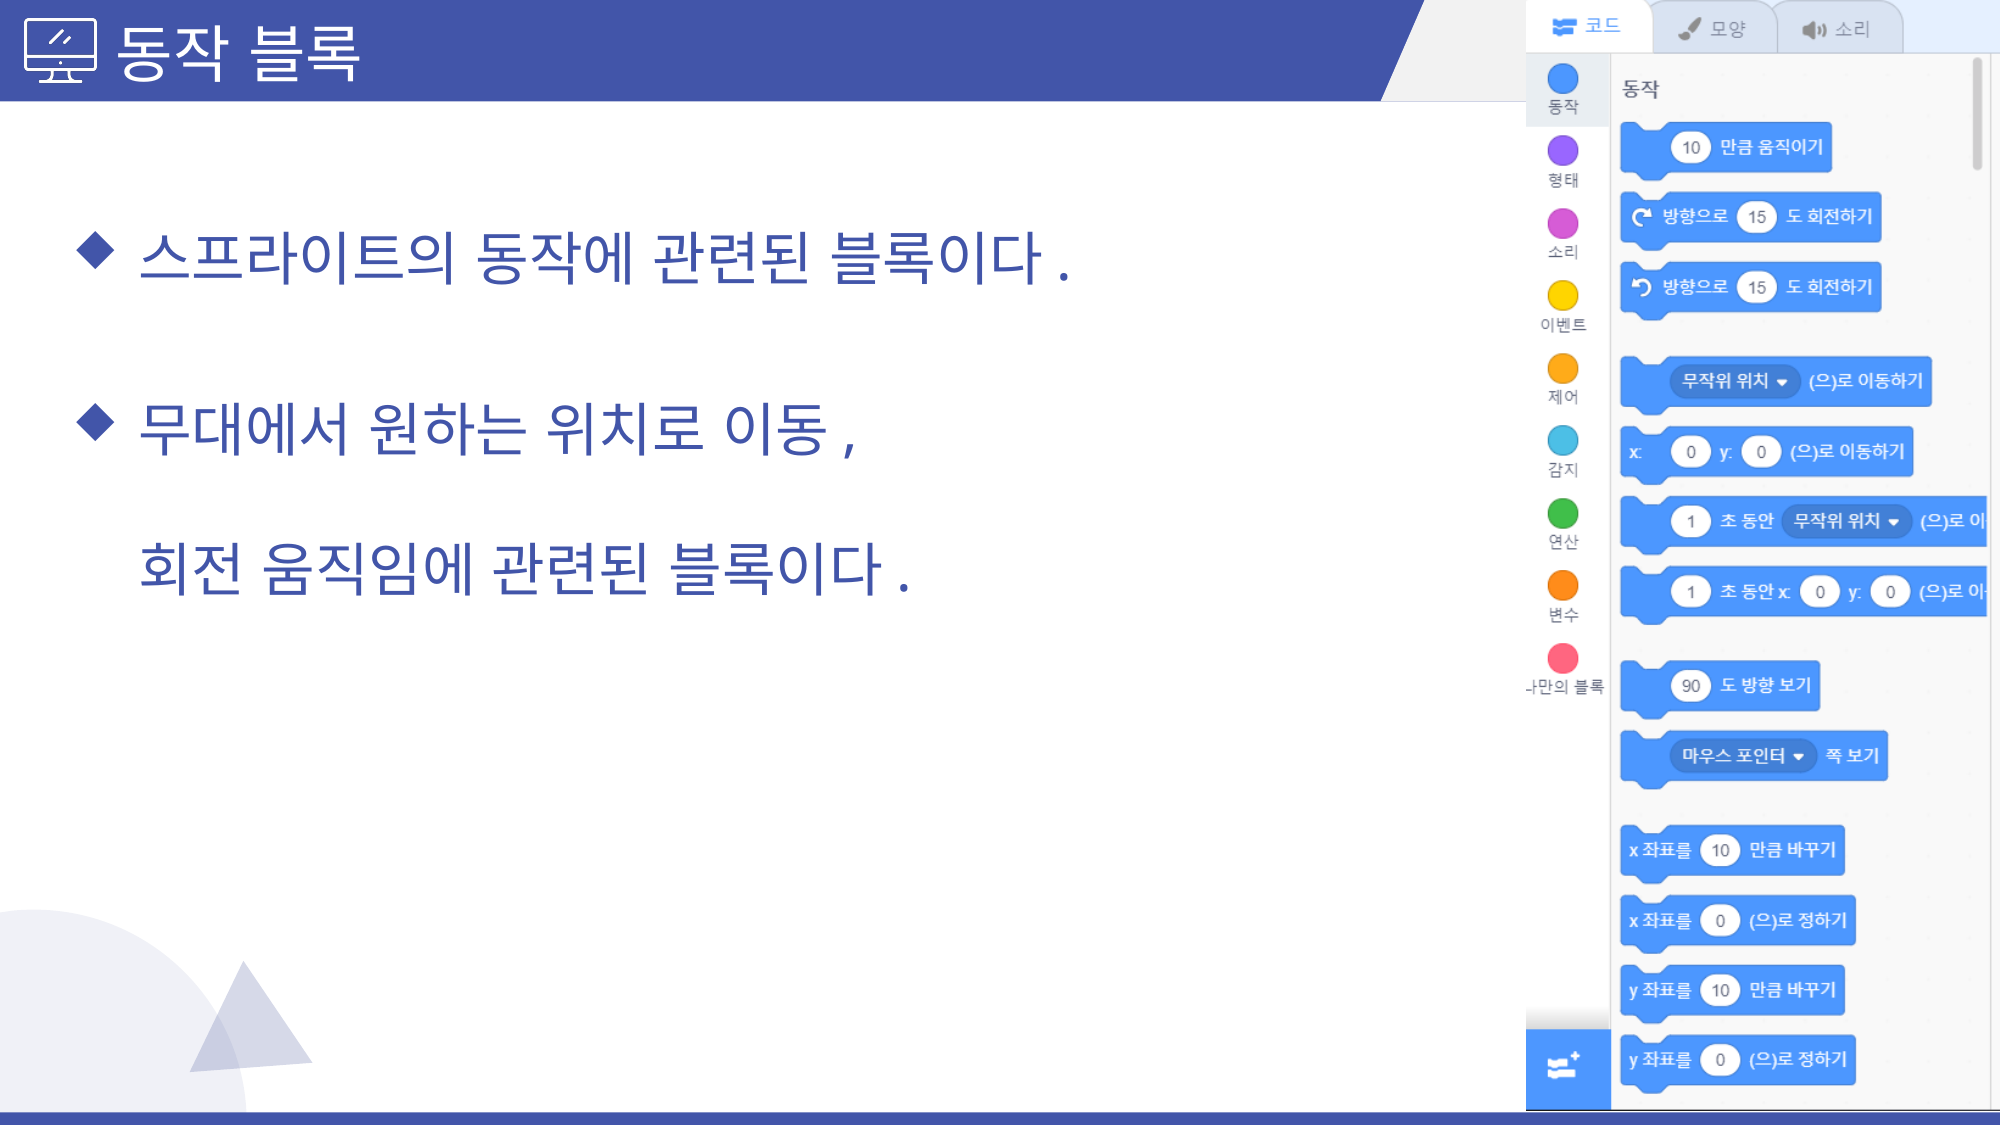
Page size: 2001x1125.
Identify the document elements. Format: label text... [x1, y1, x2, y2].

text_box 동작 블록 [108, 16, 1361, 81]
picture [1526, 0, 2000, 1112]
picture [24, 14, 97, 87]
text_box 스프라이트의 동작에 관련된 블록이다. 무대에서 원하는 위치로 이동, 회전 움직임에 관련된 블록이다. [50, 144, 1520, 1048]
